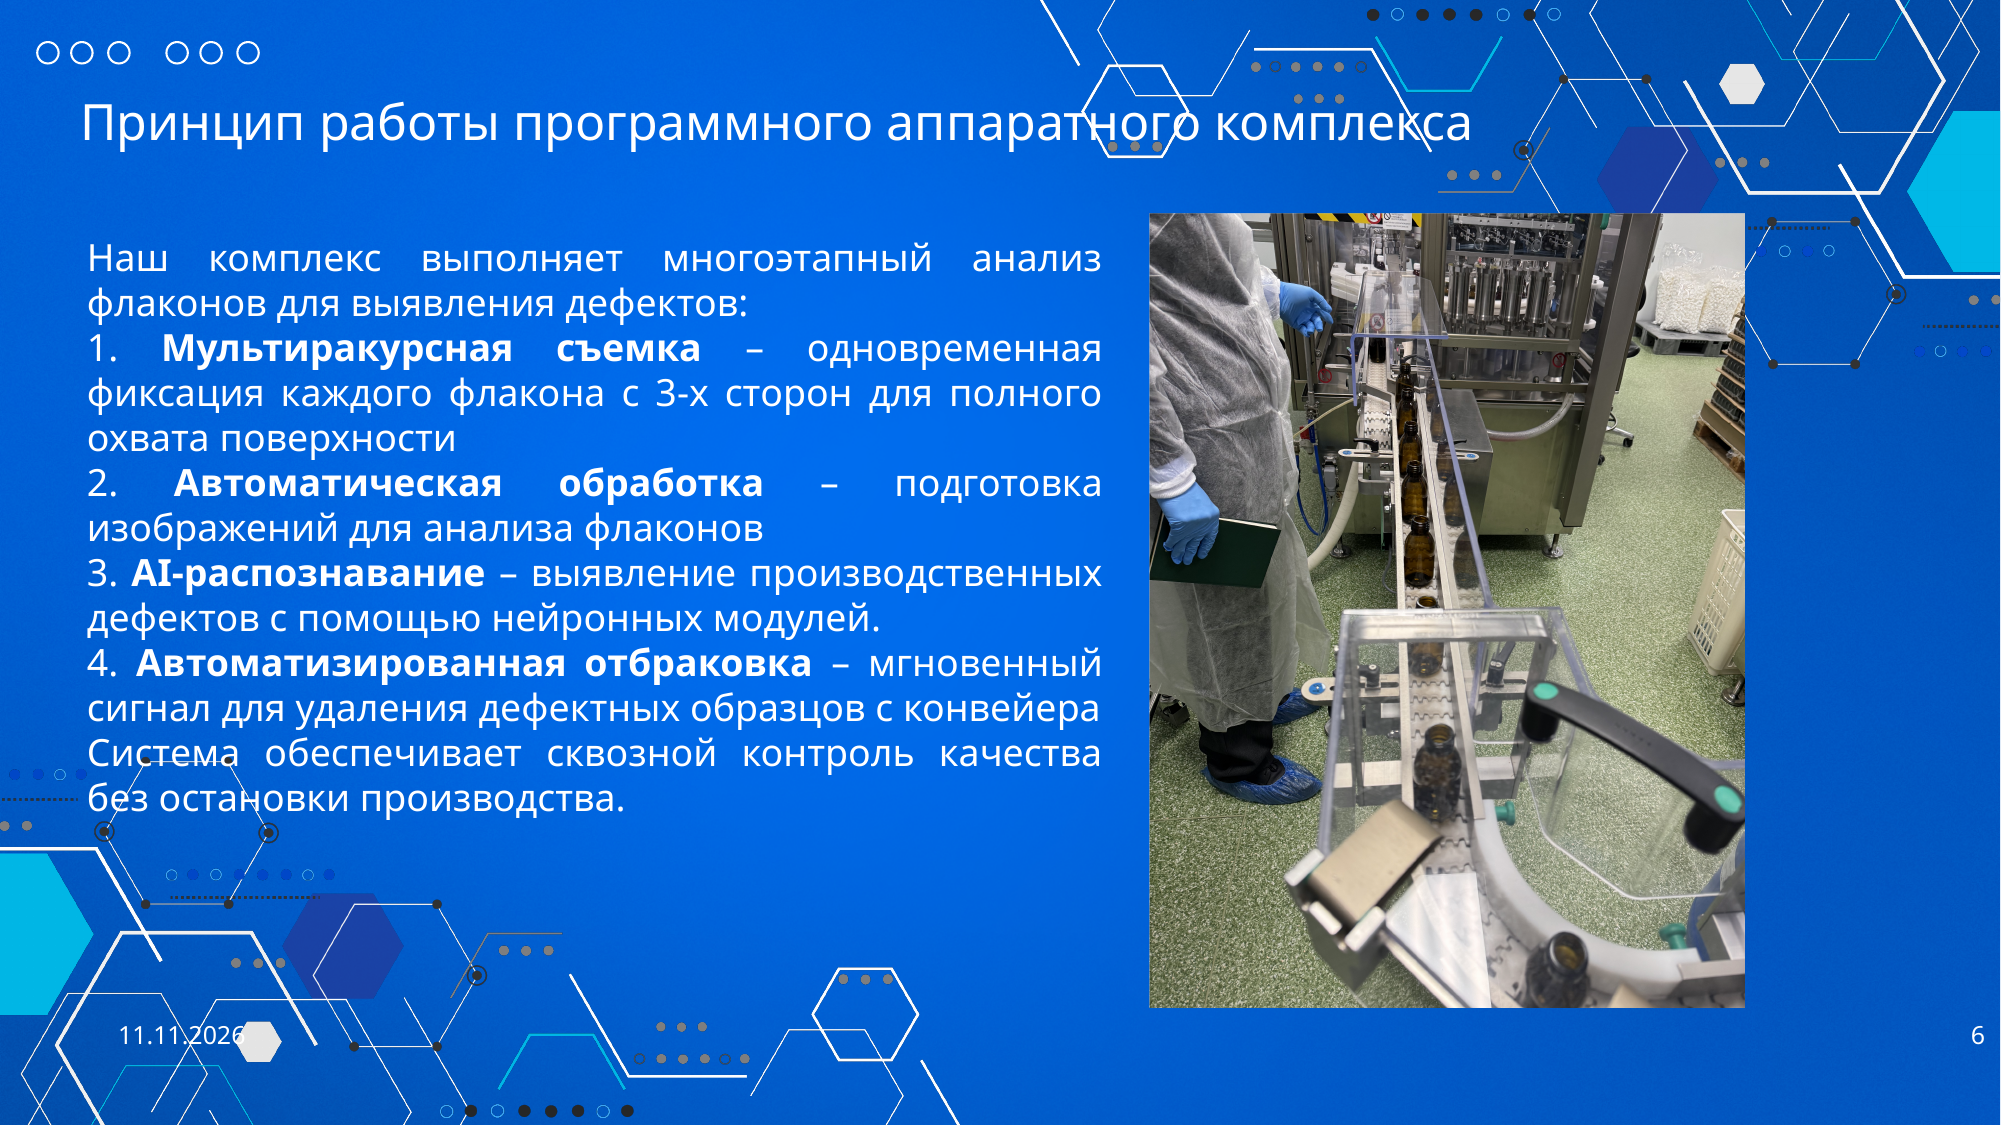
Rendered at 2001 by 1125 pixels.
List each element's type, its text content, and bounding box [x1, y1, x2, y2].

title Принцип работы программного аппаратного комплекса [64, 69, 1584, 184]
picture [0, 0, 2001, 1125]
slide_number 6 [1550, 1006, 2000, 1067]
text_box 25.06.2025 [103, 1006, 553, 1067]
text_box Наш комплекс выполняет многоэтапный анализ флаконов для выявления дефектов: 1. Мультиракурсная съемка – одновременная фиксация каждого флакона с 3-х сторон для полного охвата поверхности 2. Автоматическая обработка – подготовка изображений для анализа флаконов 3. AI-распознавание – выявление производственных дефектов с помощью нейронных модулей. 4. Автоматизированная отбраковка – мгновенный сигнал для удаления дефектных образцов с конвейера Система обеспечивает сквозной контроль качества без остановки производства. [72, 226, 1118, 827]
